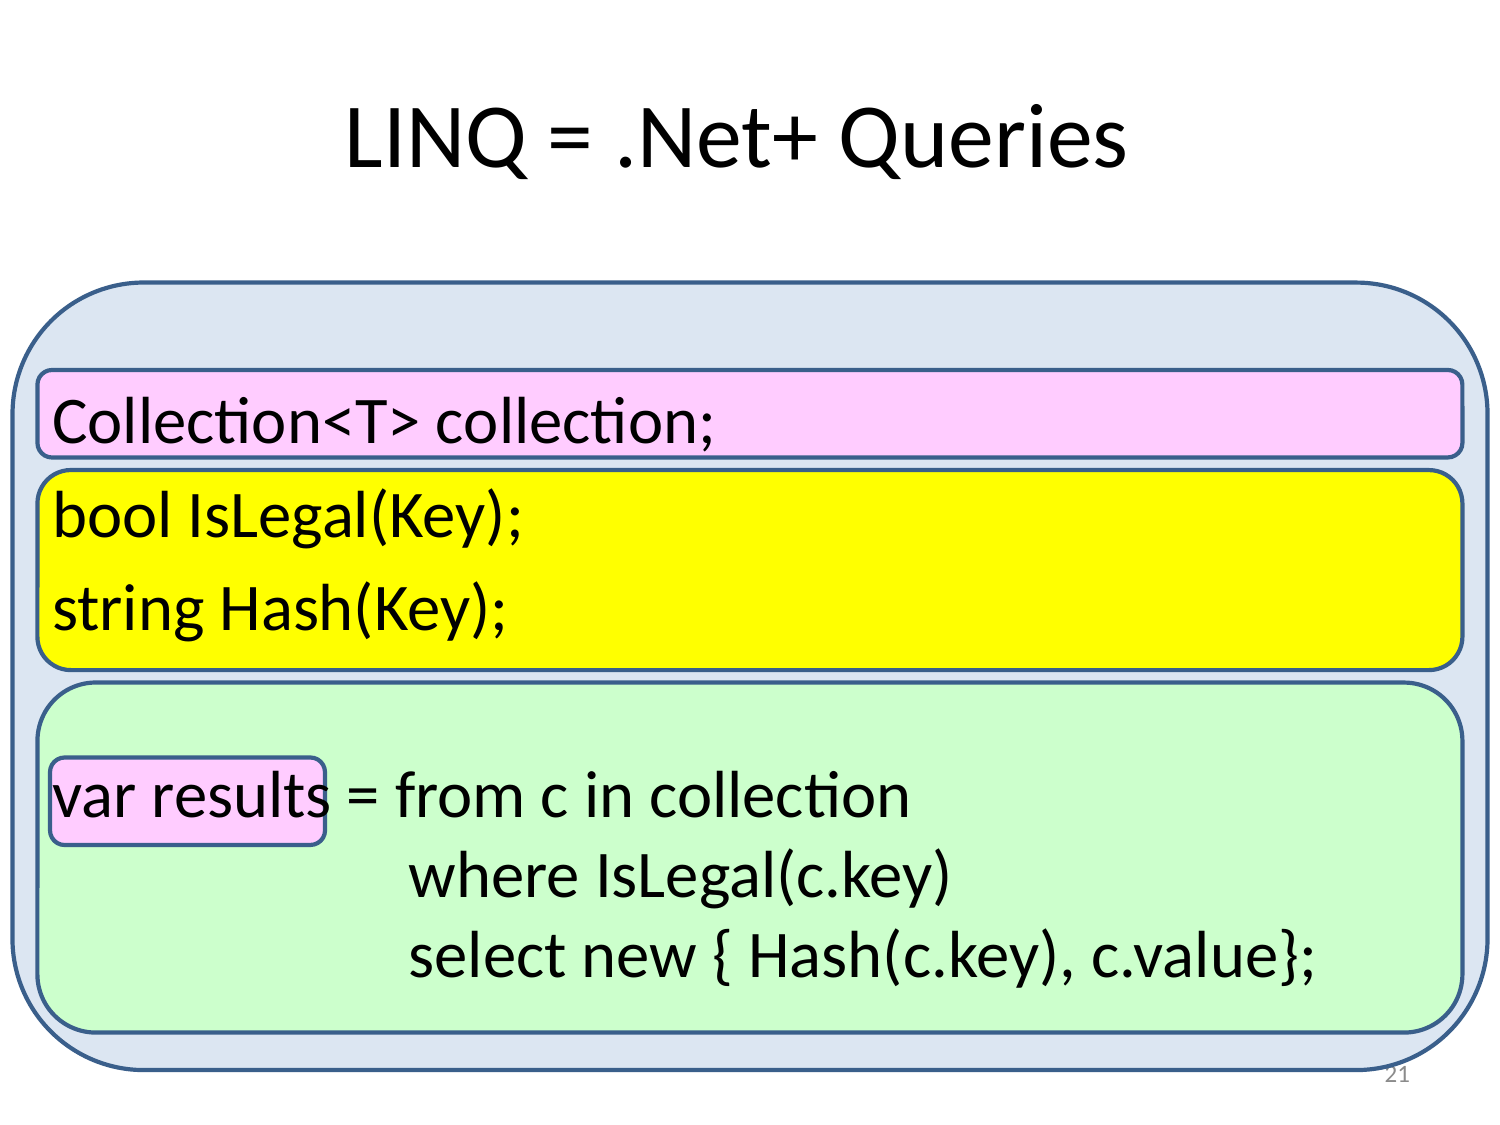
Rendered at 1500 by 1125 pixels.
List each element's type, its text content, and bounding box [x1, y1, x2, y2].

title LINQ = .Net+ Queries [62, 37, 1413, 225]
text_box Collection<T> collection; bool IsLegal(Key); string Hash(Key); var results = from c in collection where IsLegal(c.key) select new { Hash(c.key), c.value}; [37, 369, 1463, 1113]
text_box [10, 280, 1490, 1019]
